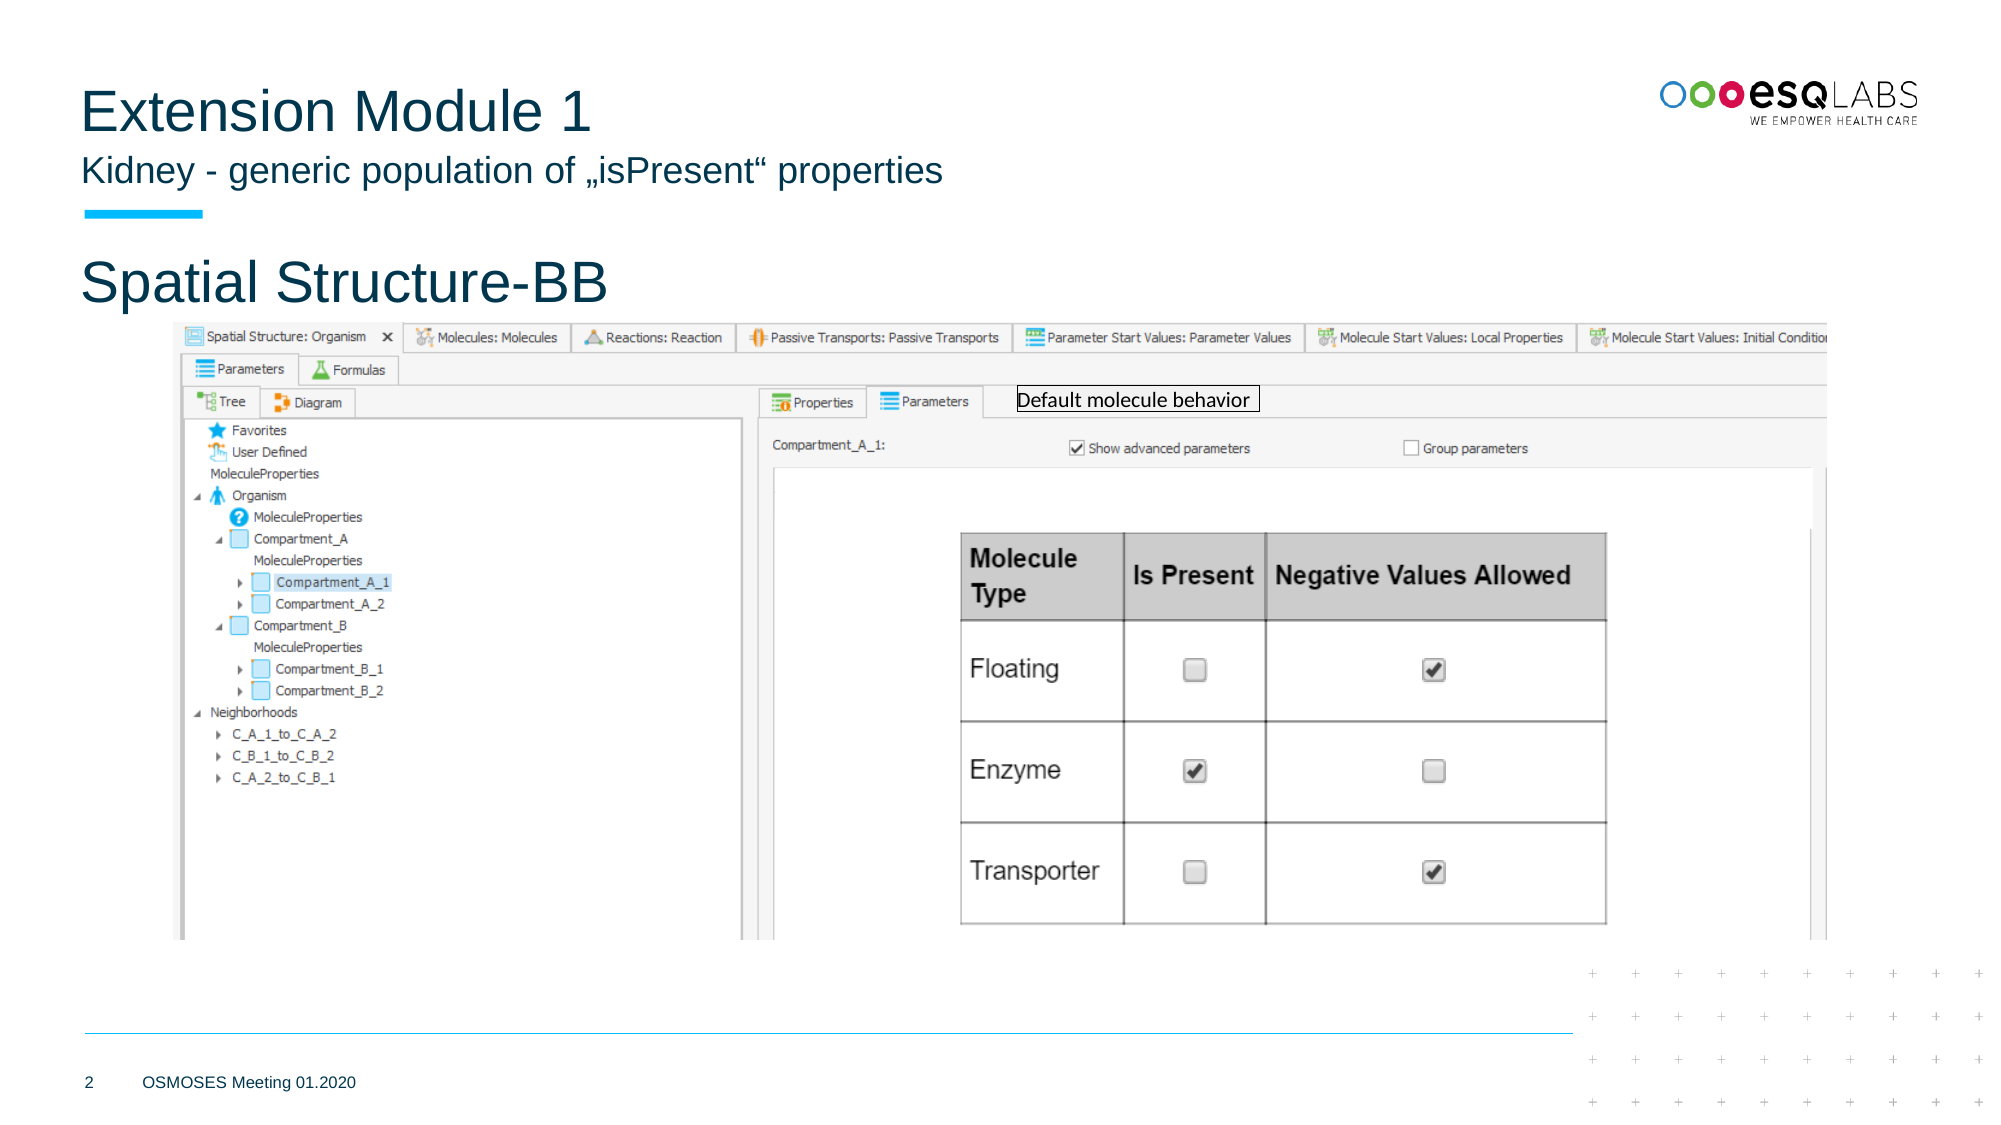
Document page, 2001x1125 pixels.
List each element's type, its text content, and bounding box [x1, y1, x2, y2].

list Spatial Structure-BB [65, 236, 1949, 1001]
footer OSMOSES Meeting 01.2020 [142, 1052, 818, 1113]
picture [1660, 81, 1917, 125]
list Kidney - generic population of „isPresent“ properties [65, 138, 1577, 192]
picture [173, 322, 1827, 940]
list Extension Module 1 [65, 65, 1577, 133]
picture [1567, 958, 2000, 1125]
slide_number 2 [84, 1052, 136, 1113]
